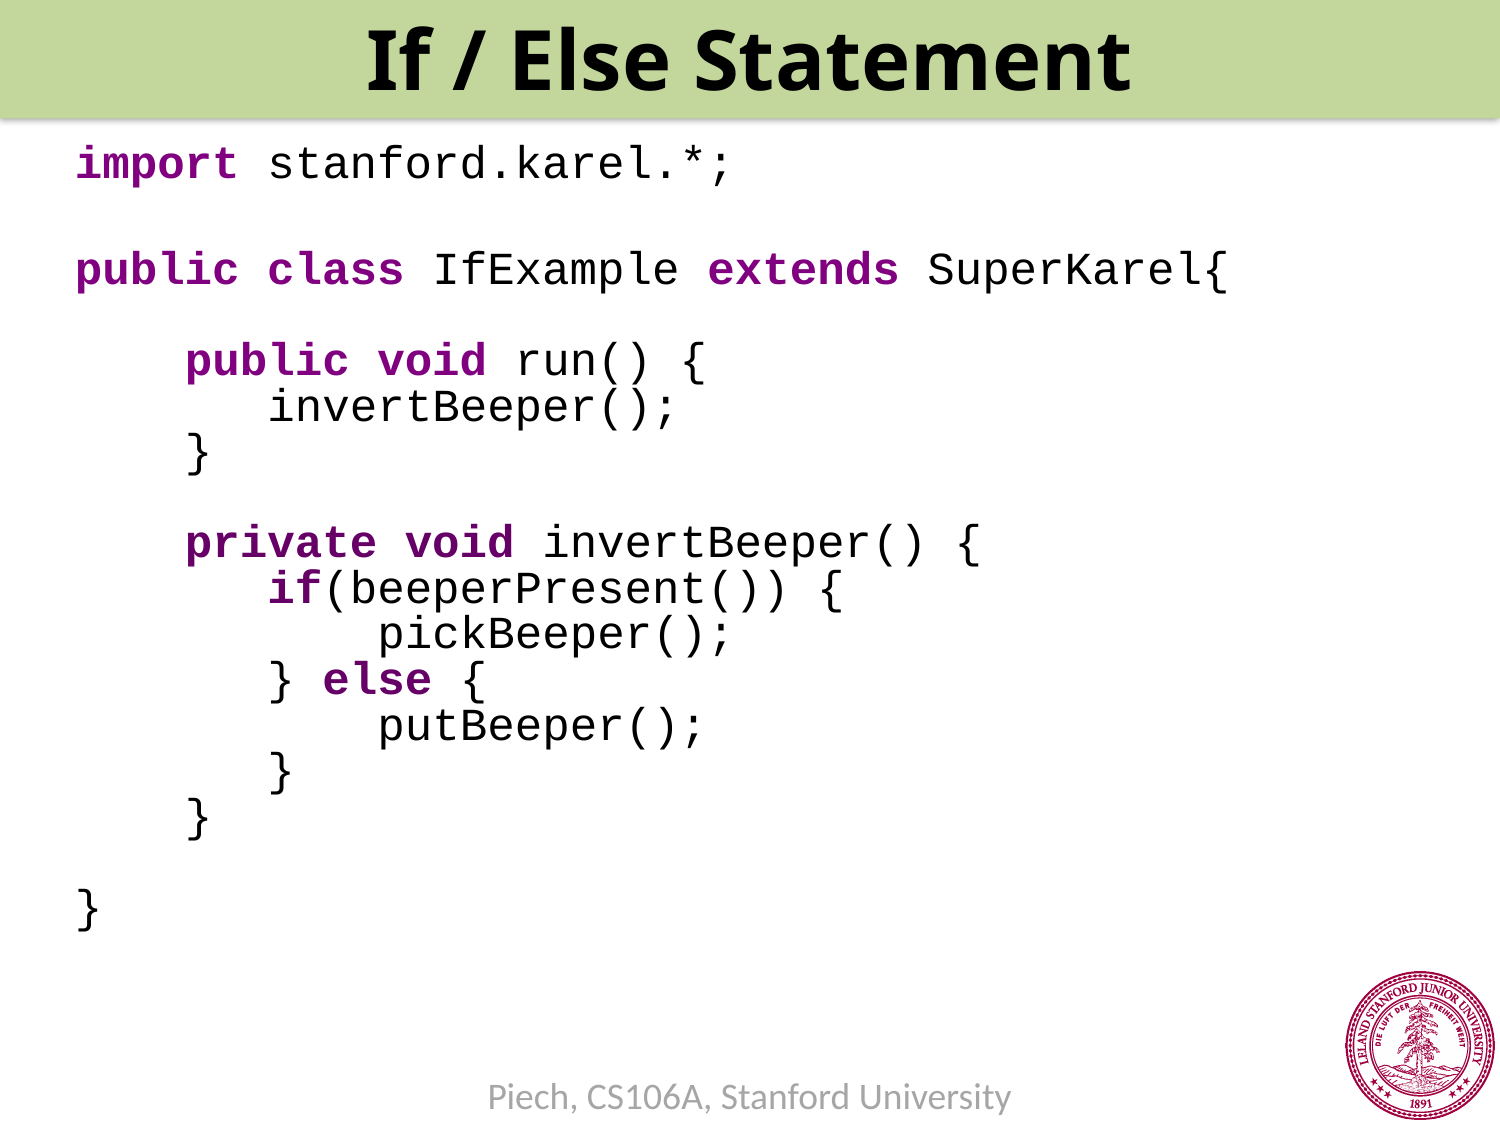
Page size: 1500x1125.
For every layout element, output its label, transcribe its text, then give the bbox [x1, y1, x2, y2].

picture [1345, 971, 1495, 1120]
text_box import stanford.karel.*; public class IfExample extends SuperKarel{ public void run() { invertBeeper(); } private void invertBeeper() { if(beeperPresent()) { pickBeeper(); } else { putBeeper(); } } } [74, 134, 1425, 1096]
text_box If / Else Statement [0, 0, 1500, 122]
